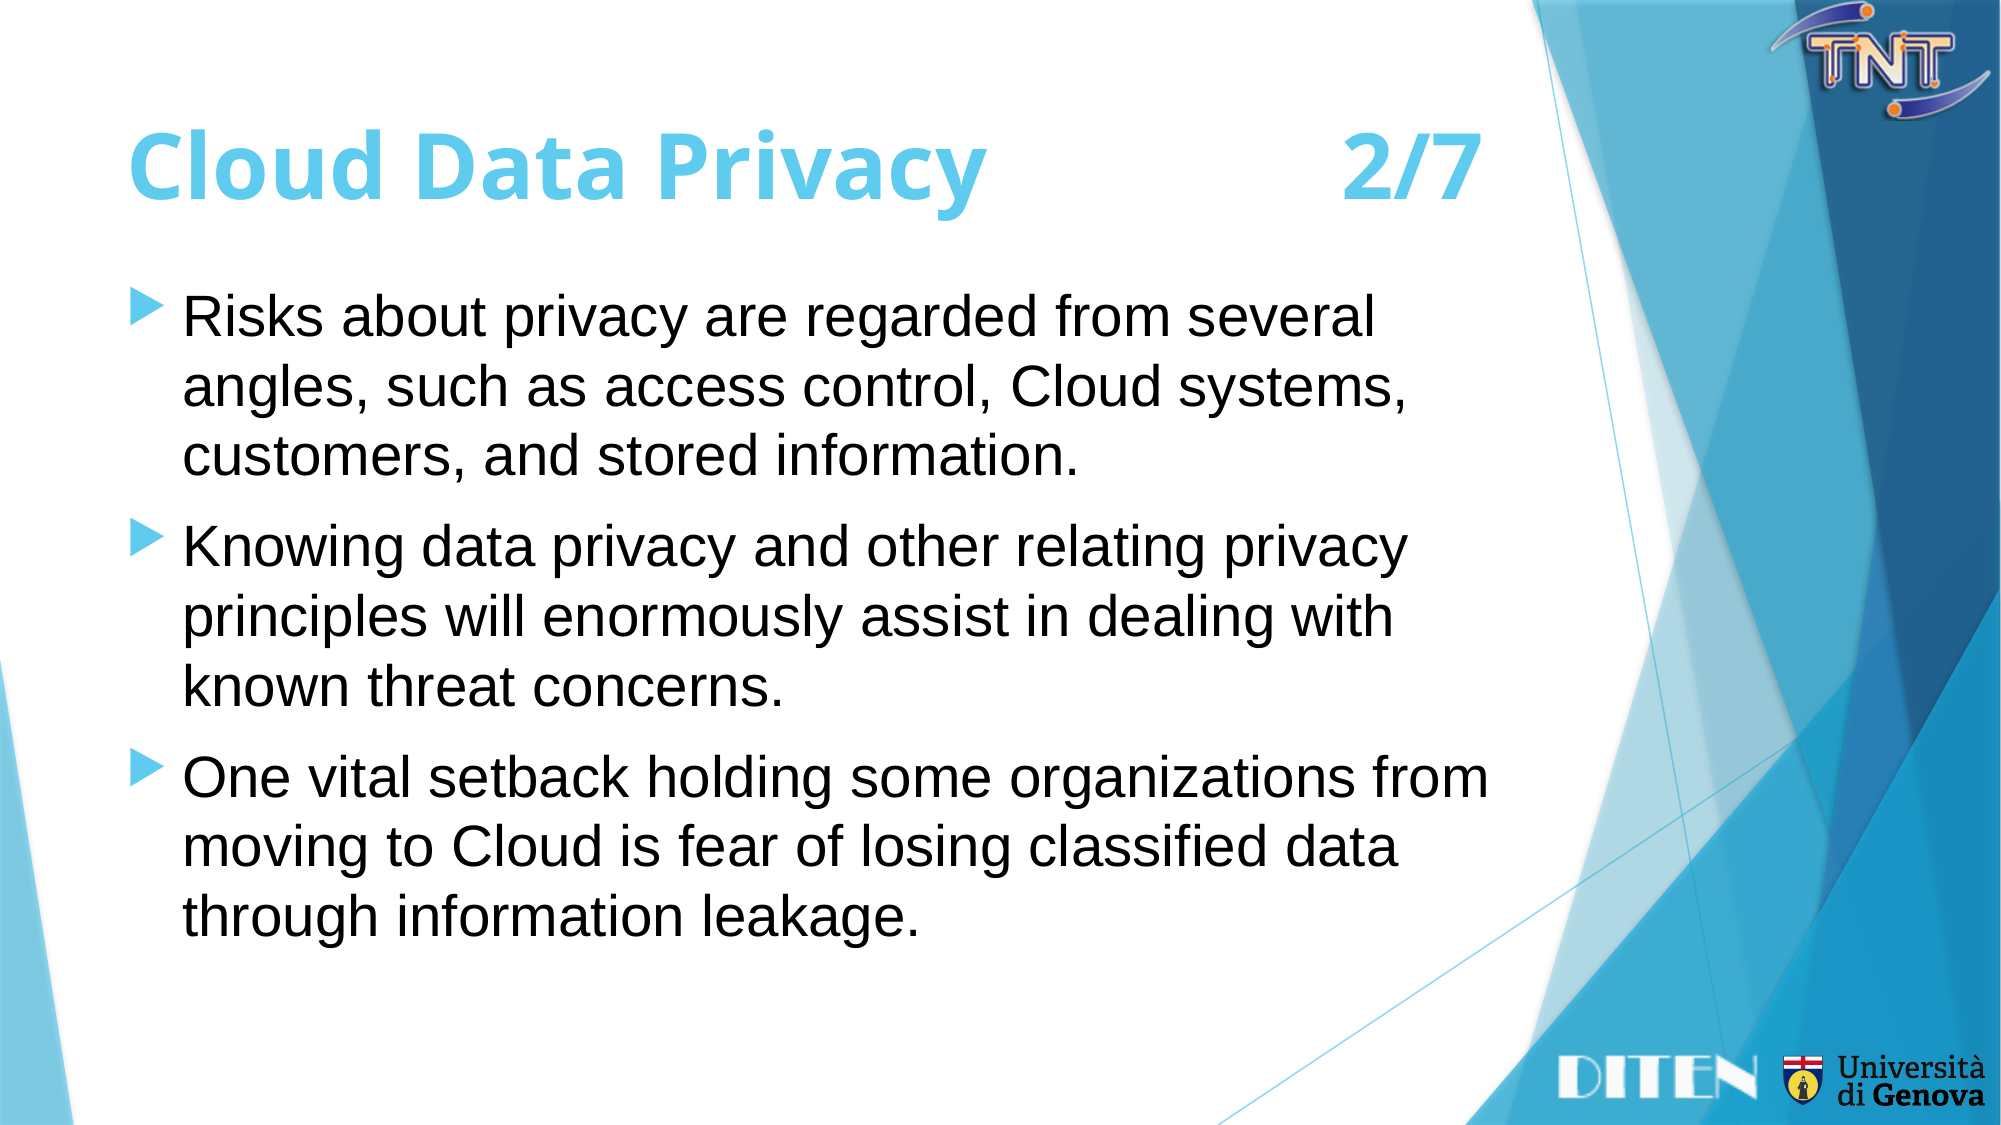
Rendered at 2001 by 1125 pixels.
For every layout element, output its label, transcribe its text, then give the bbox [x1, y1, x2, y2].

list Risks about privacy are regarded from several angles, such as access control, Cloud systems, customers, and stored information. Knowing data privacy and other relating privacy principles will enormously assist in dealing with known threat concerns. One vital setback holding some organizations from moving to Cloud is fear of losing classified data through information leakage. [111, 270, 1522, 992]
title Cloud Data Privacy 2/7 [111, 99, 1522, 220]
picture [1557, 1050, 1985, 1110]
picture [1759, 0, 1994, 121]
